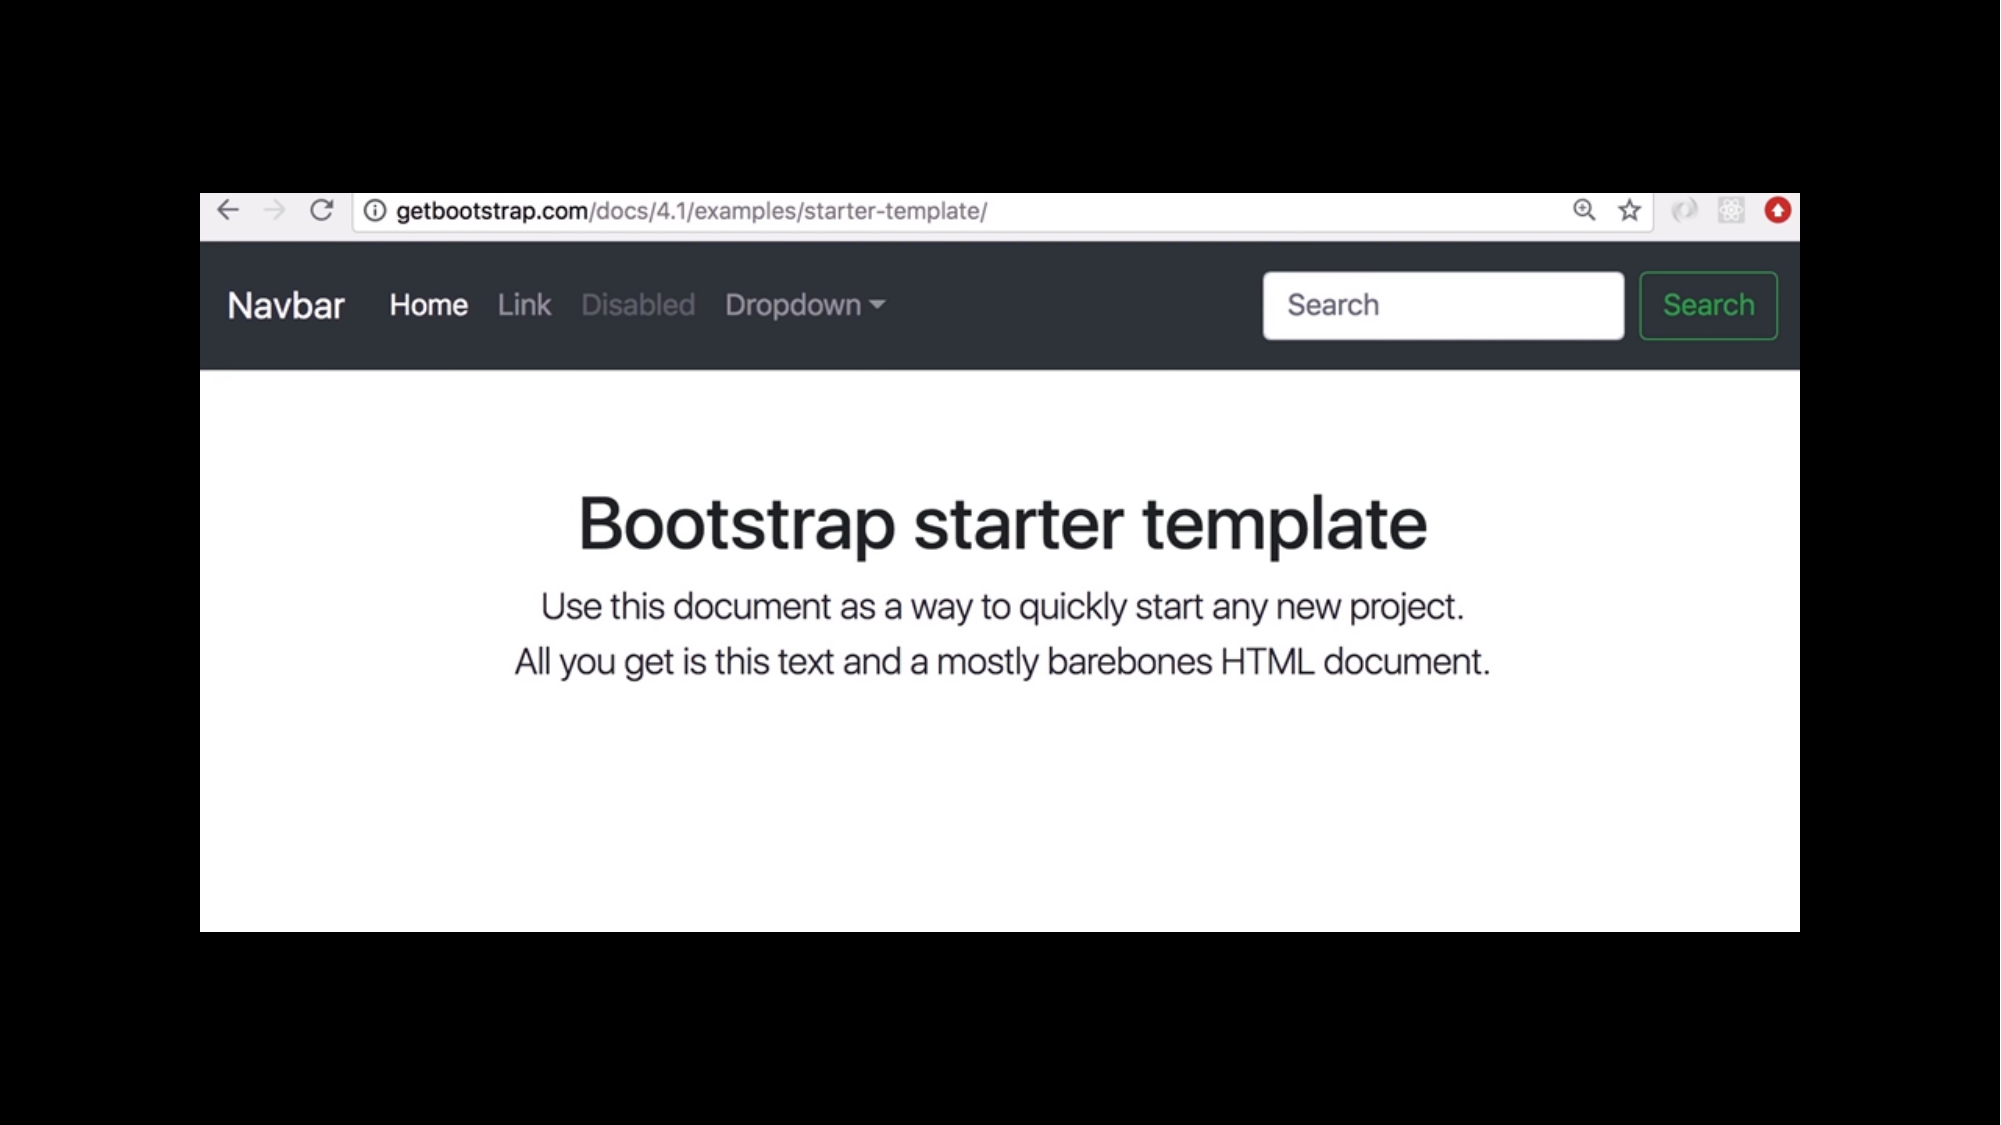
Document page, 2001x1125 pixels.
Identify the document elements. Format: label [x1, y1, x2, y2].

picture [199, 193, 1800, 932]
